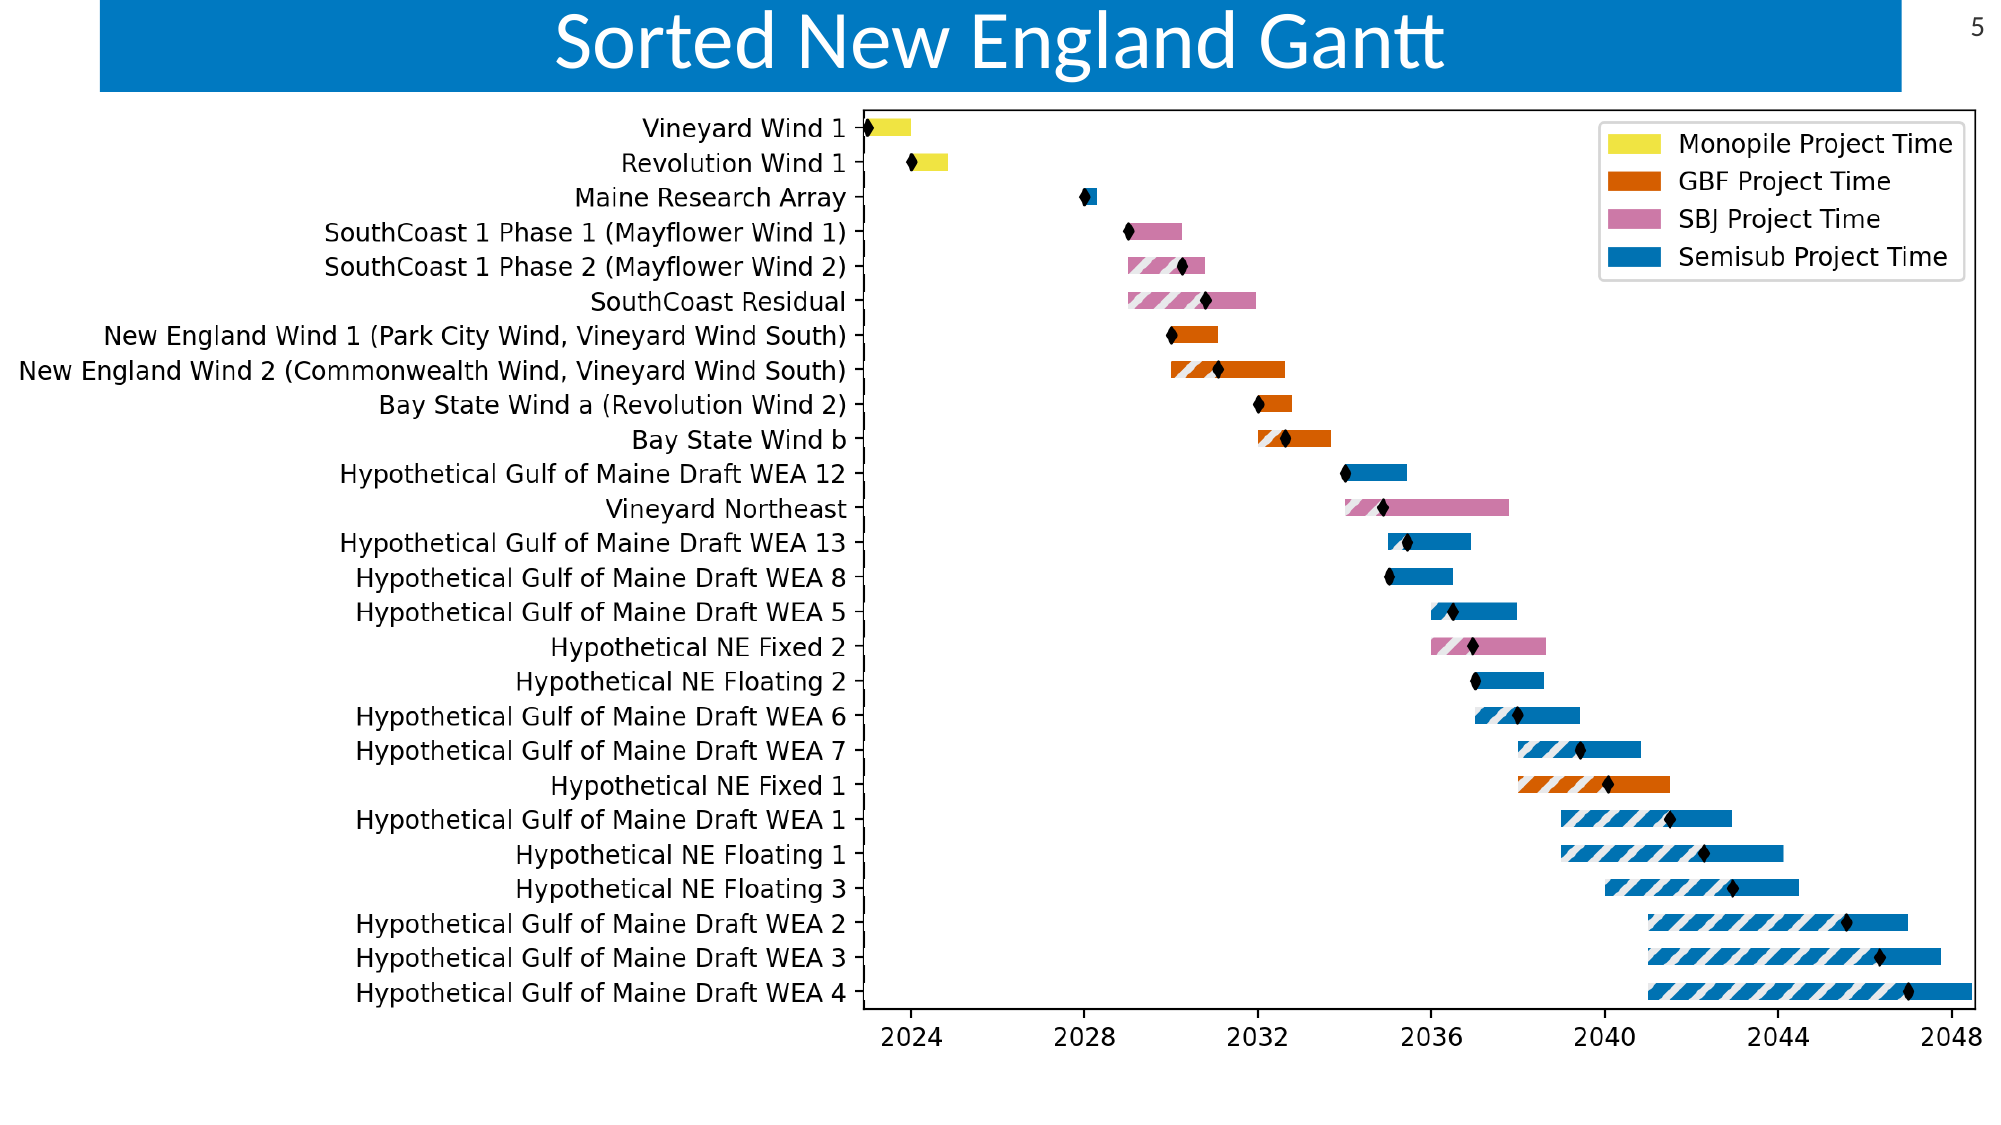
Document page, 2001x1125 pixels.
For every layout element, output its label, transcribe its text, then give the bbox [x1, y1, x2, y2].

title Sorted New England Gantt [99, 0, 1902, 90]
picture [0, 92, 2000, 1069]
